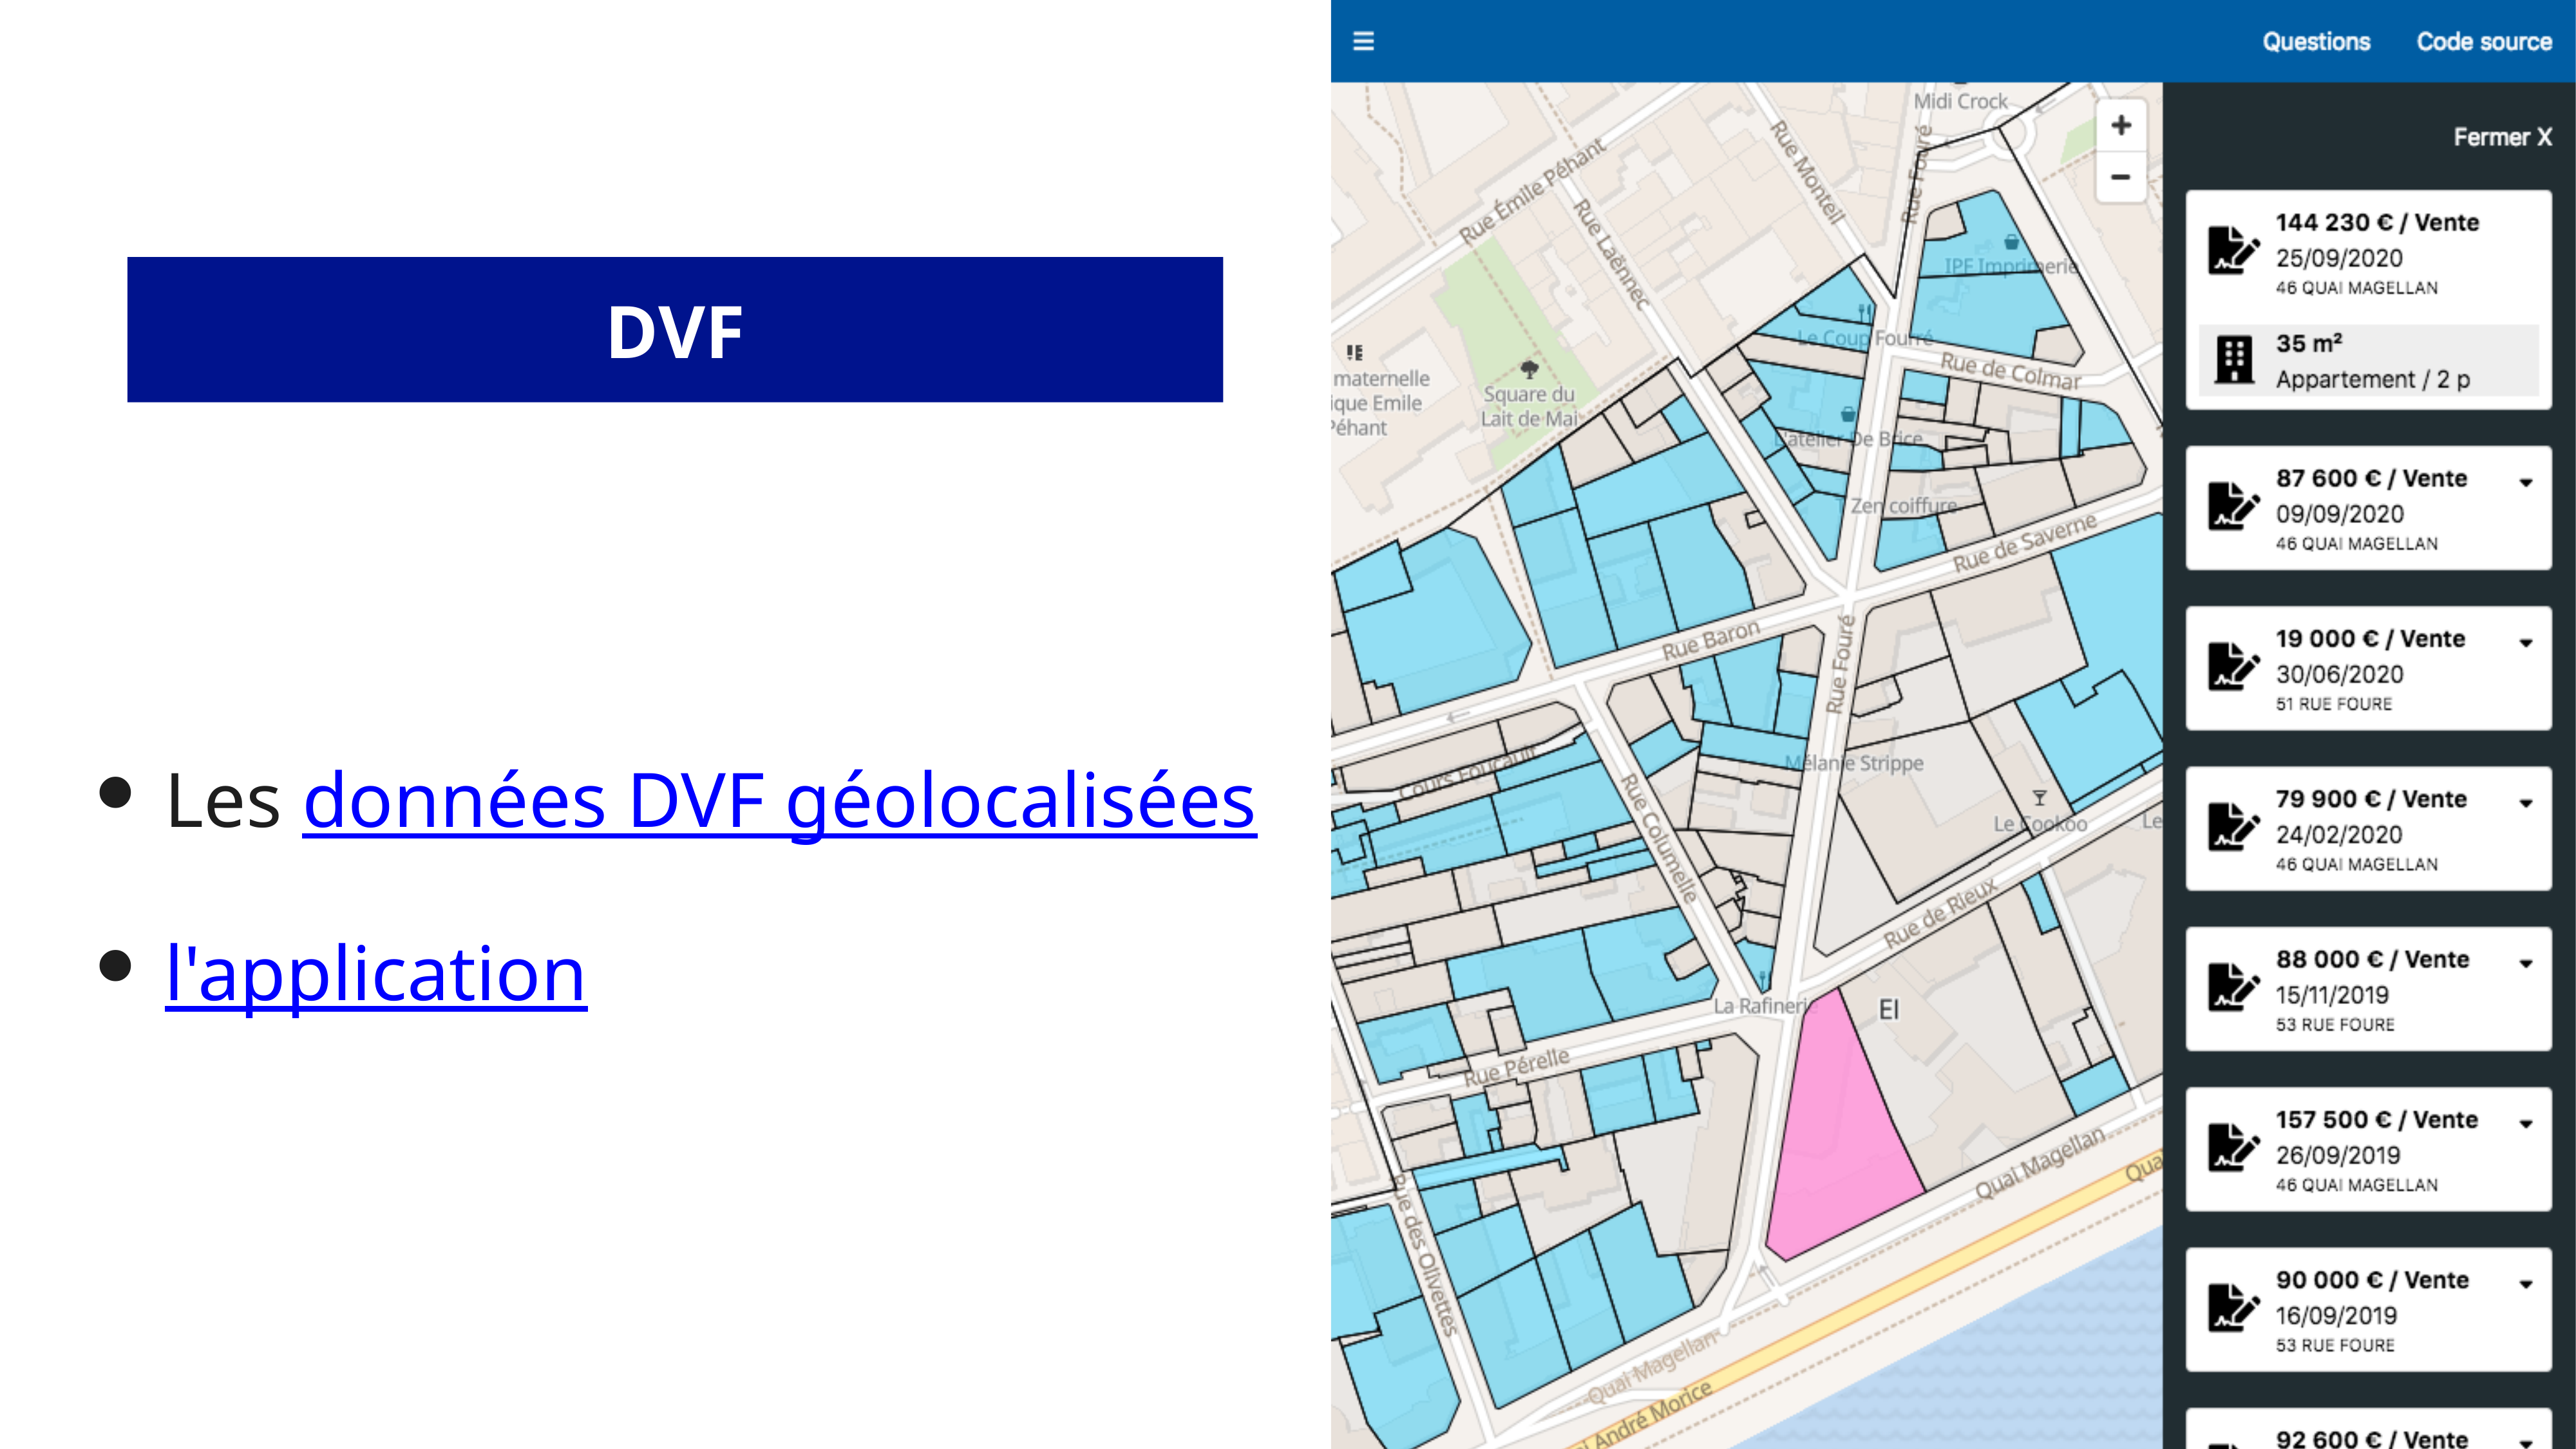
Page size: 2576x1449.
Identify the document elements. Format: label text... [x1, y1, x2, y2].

list DVF [127, 257, 1224, 402]
picture [1331, 0, 2576, 1449]
text_box Les données DVF géolocalisées l'application [95, 448, 1291, 1321]
